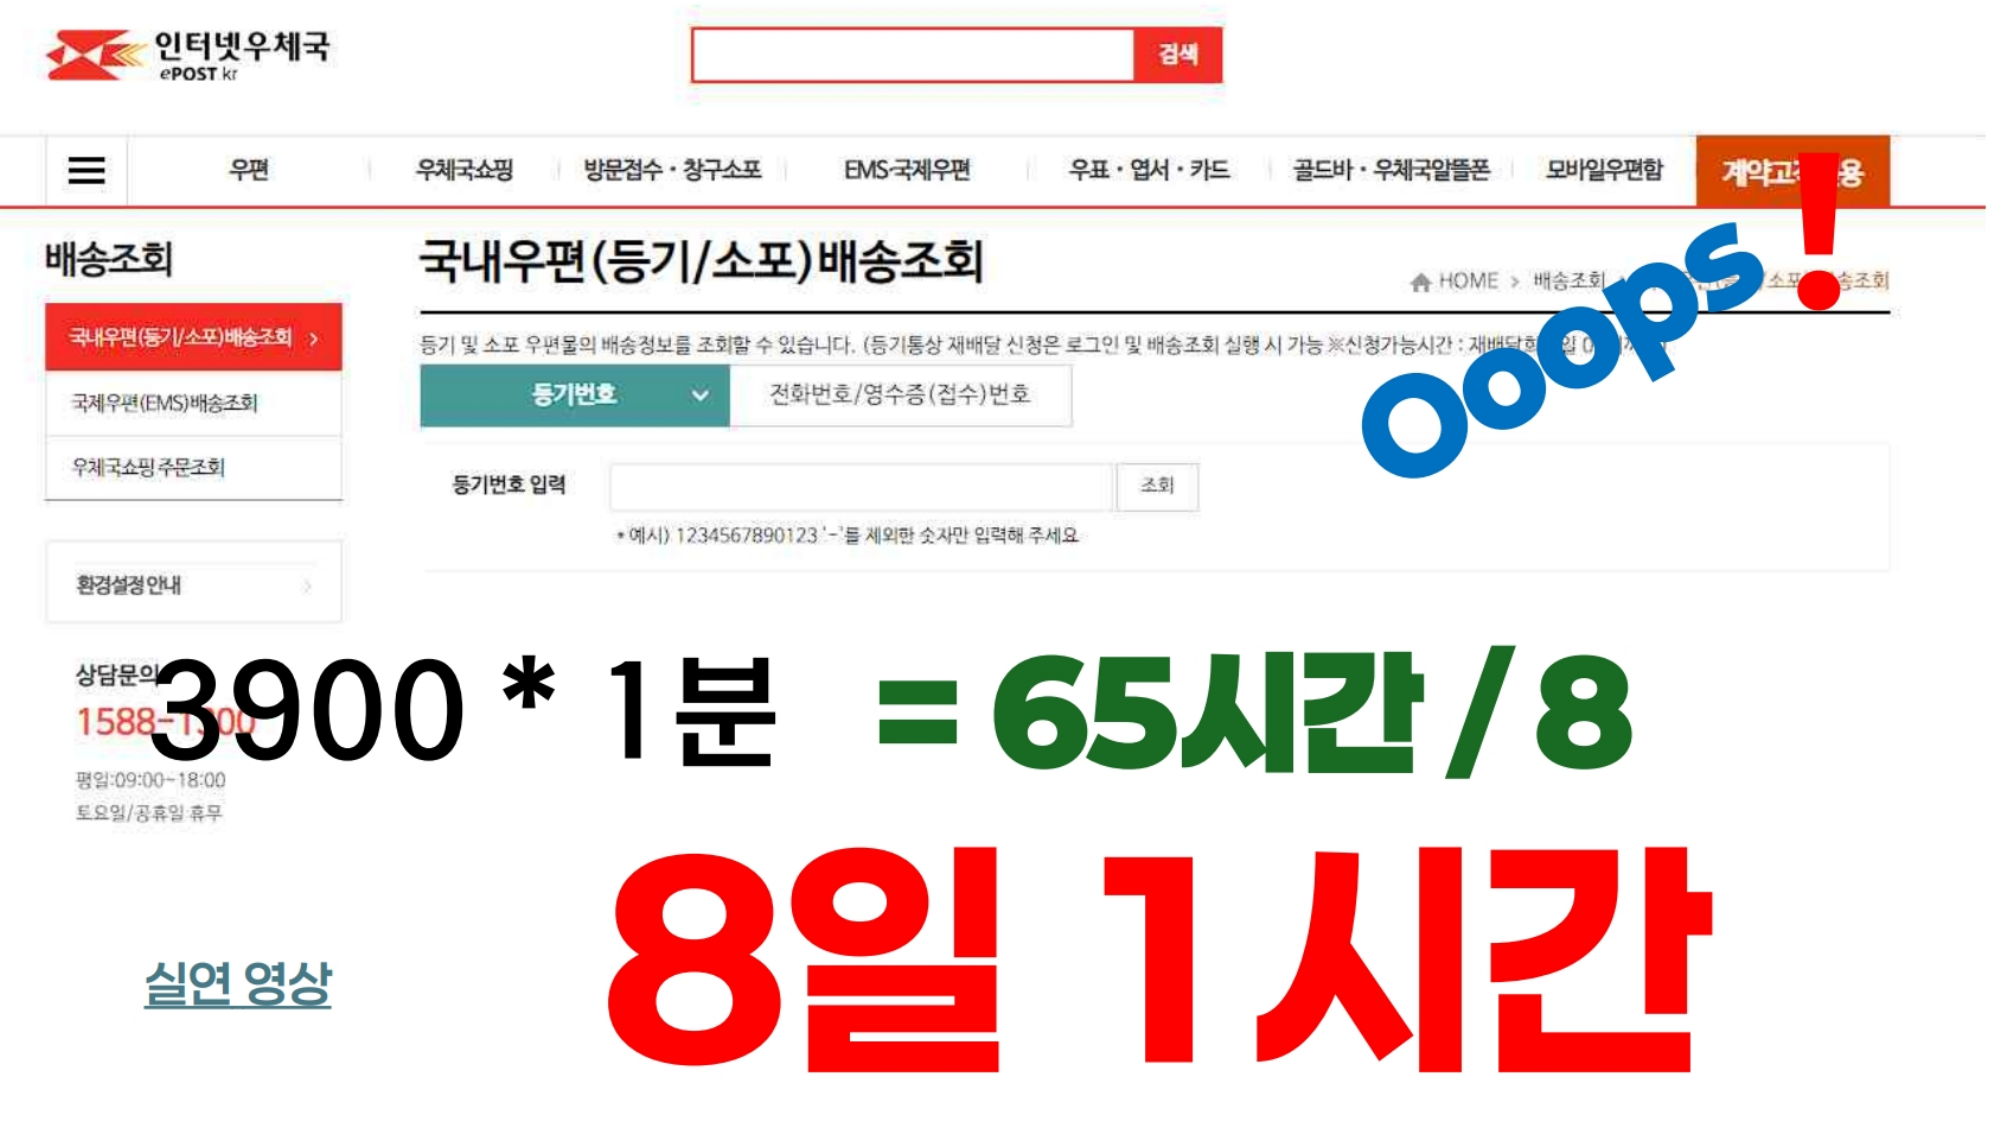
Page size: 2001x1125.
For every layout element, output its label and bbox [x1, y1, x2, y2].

list [0, 0, 2000, 1125]
